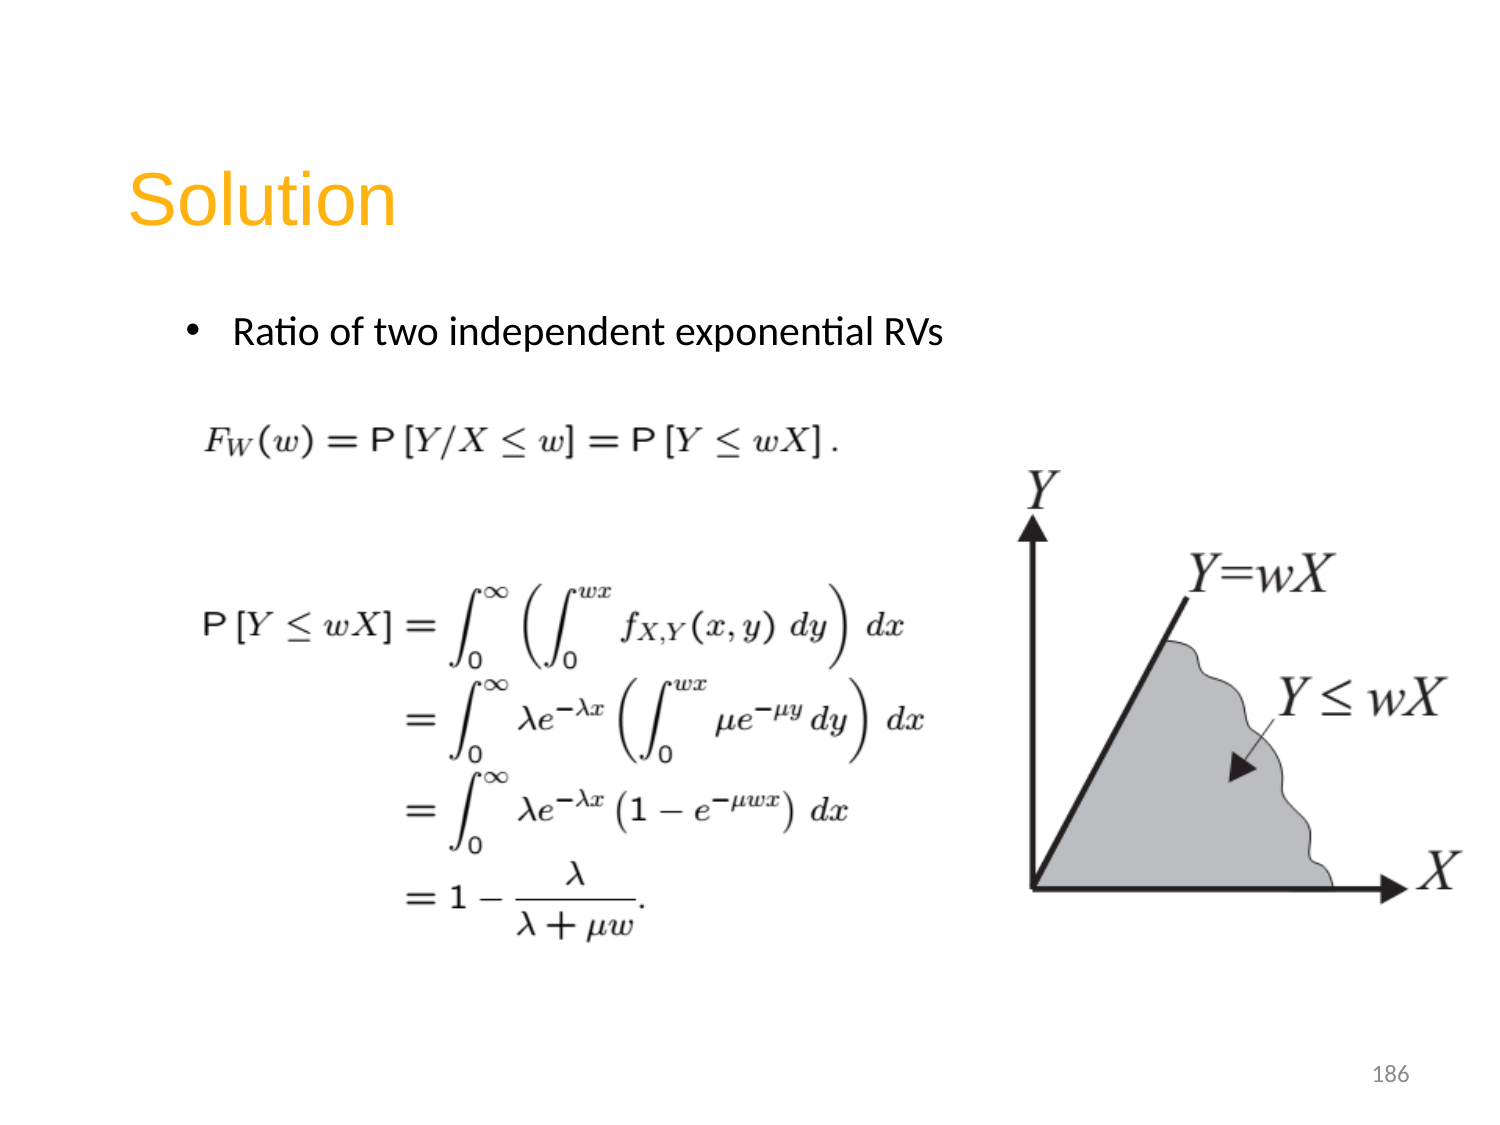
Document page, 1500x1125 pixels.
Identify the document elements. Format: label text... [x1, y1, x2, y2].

picture [994, 470, 1468, 925]
picture [192, 562, 939, 954]
title Solution [112, 12, 1388, 379]
text_box Ratio of two independent exponential RVs [170, 296, 960, 362]
picture [187, 412, 852, 473]
slide_number 186 [1074, 1042, 1425, 1103]
